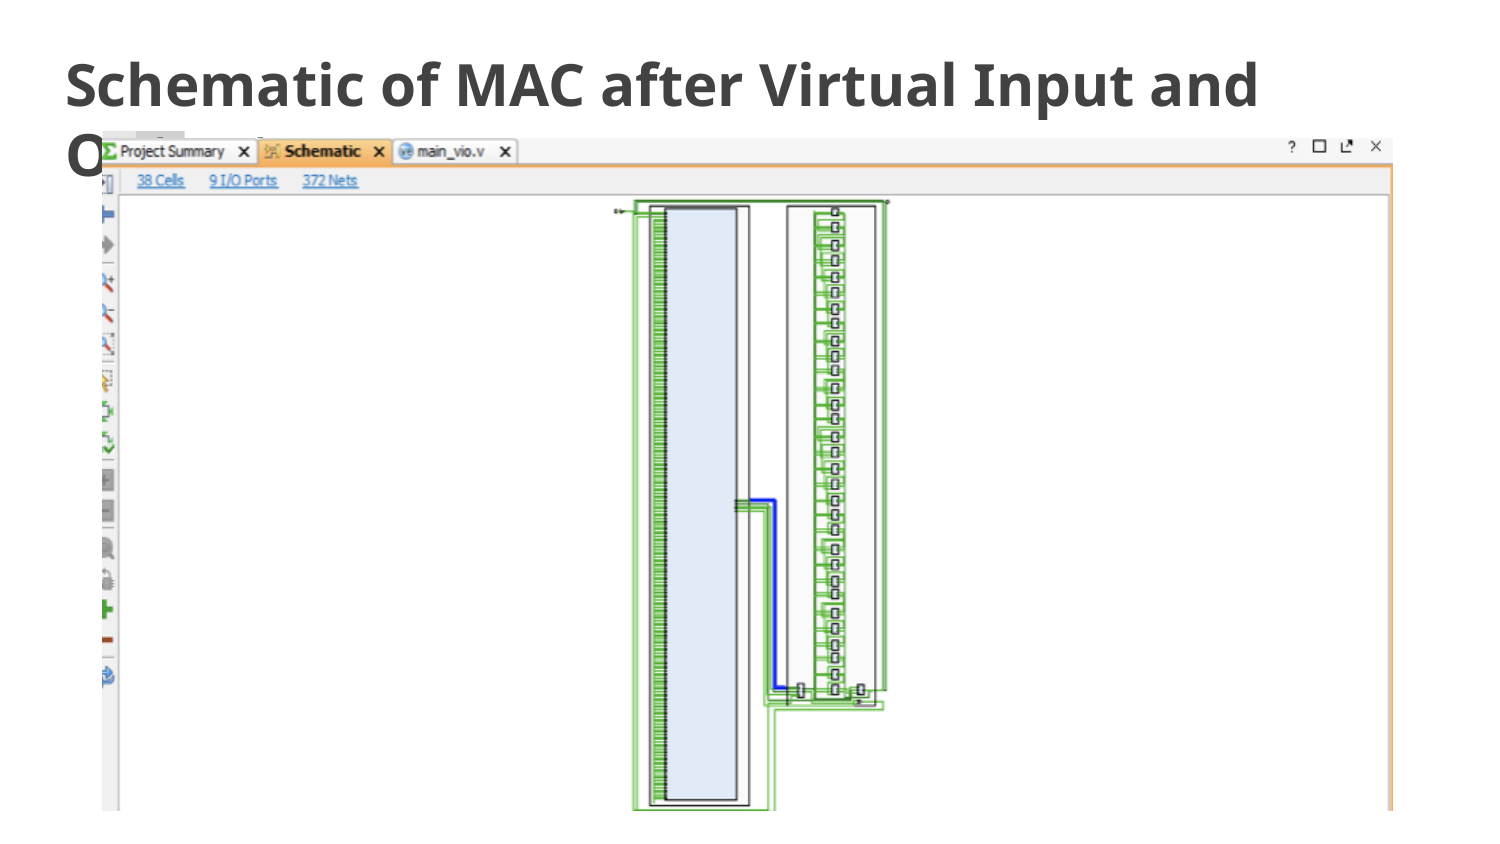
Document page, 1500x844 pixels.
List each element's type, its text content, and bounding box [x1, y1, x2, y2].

title Schematic of MAC after Virtual Input and Output [49, 33, 1418, 197]
picture [101, 138, 1393, 811]
